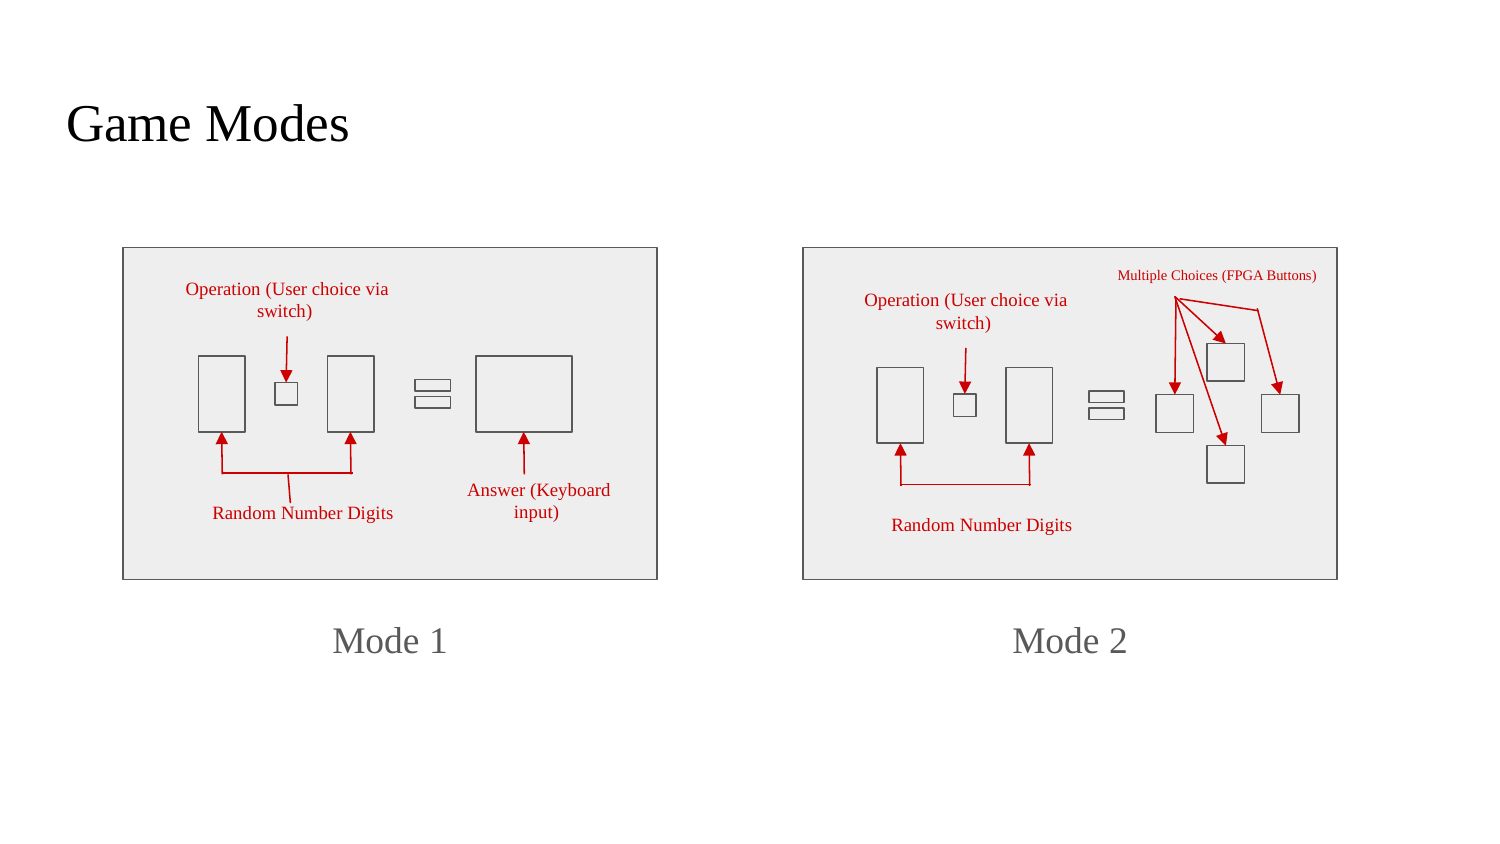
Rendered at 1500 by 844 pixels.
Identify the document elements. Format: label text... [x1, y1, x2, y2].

text_box Random Number Digits [853, 501, 1111, 547]
text_box Mode 1 [304, 600, 477, 676]
text_box [198, 356, 245, 432]
text_box [953, 393, 977, 417]
text_box [415, 379, 451, 392]
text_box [1256, 308, 1281, 395]
text_box Mode 2 [984, 600, 1157, 676]
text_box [1174, 296, 1227, 303]
text_box Random Number Digits [174, 489, 432, 535]
text_box [274, 382, 298, 406]
text_box Operation (User choice via switch) [837, 272, 1095, 348]
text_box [287, 474, 291, 504]
text_box Multiple Choices (FPGA Buttons) [1090, 256, 1348, 292]
text_box [1261, 394, 1299, 433]
text_box [877, 367, 924, 444]
text_box [1231, 343, 1245, 382]
text_box [1088, 391, 1125, 403]
text_box [1207, 445, 1245, 484]
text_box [1174, 313, 1227, 446]
text_box Operation (User choice via switch) [158, 261, 416, 337]
text_box [476, 356, 573, 432]
text_box [802, 247, 1338, 580]
text_box Answer (Keyboard input) [449, 462, 629, 538]
title Game Modes [51, 72, 1449, 167]
text_box [1088, 408, 1125, 420]
text_box [123, 247, 658, 580]
text_box [1156, 394, 1169, 433]
text_box [1006, 367, 1053, 444]
text_box [327, 356, 374, 432]
text_box [415, 396, 451, 409]
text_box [1179, 298, 1259, 311]
